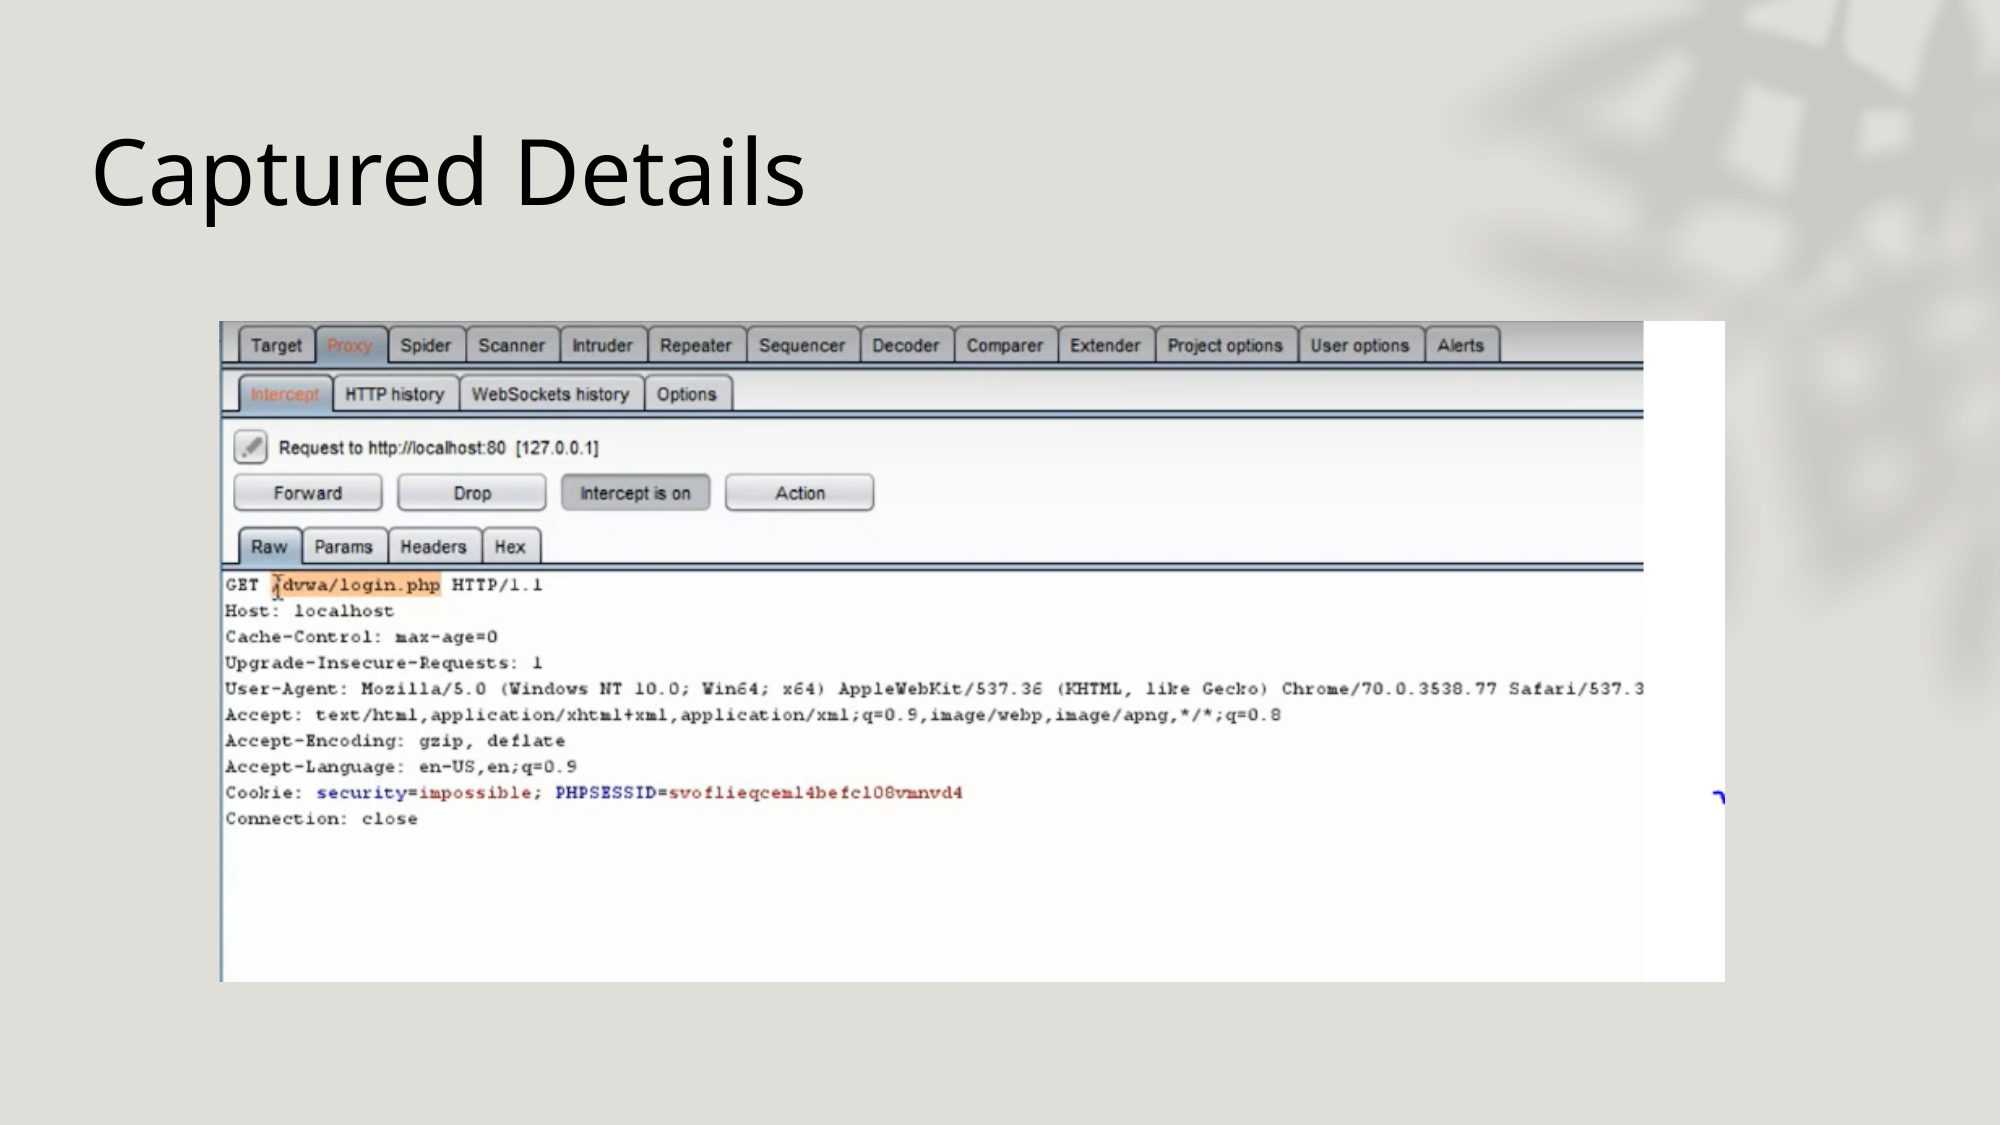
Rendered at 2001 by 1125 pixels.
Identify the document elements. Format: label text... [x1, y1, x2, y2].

title Captured Details [75, 60, 1863, 278]
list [219, 321, 1725, 982]
